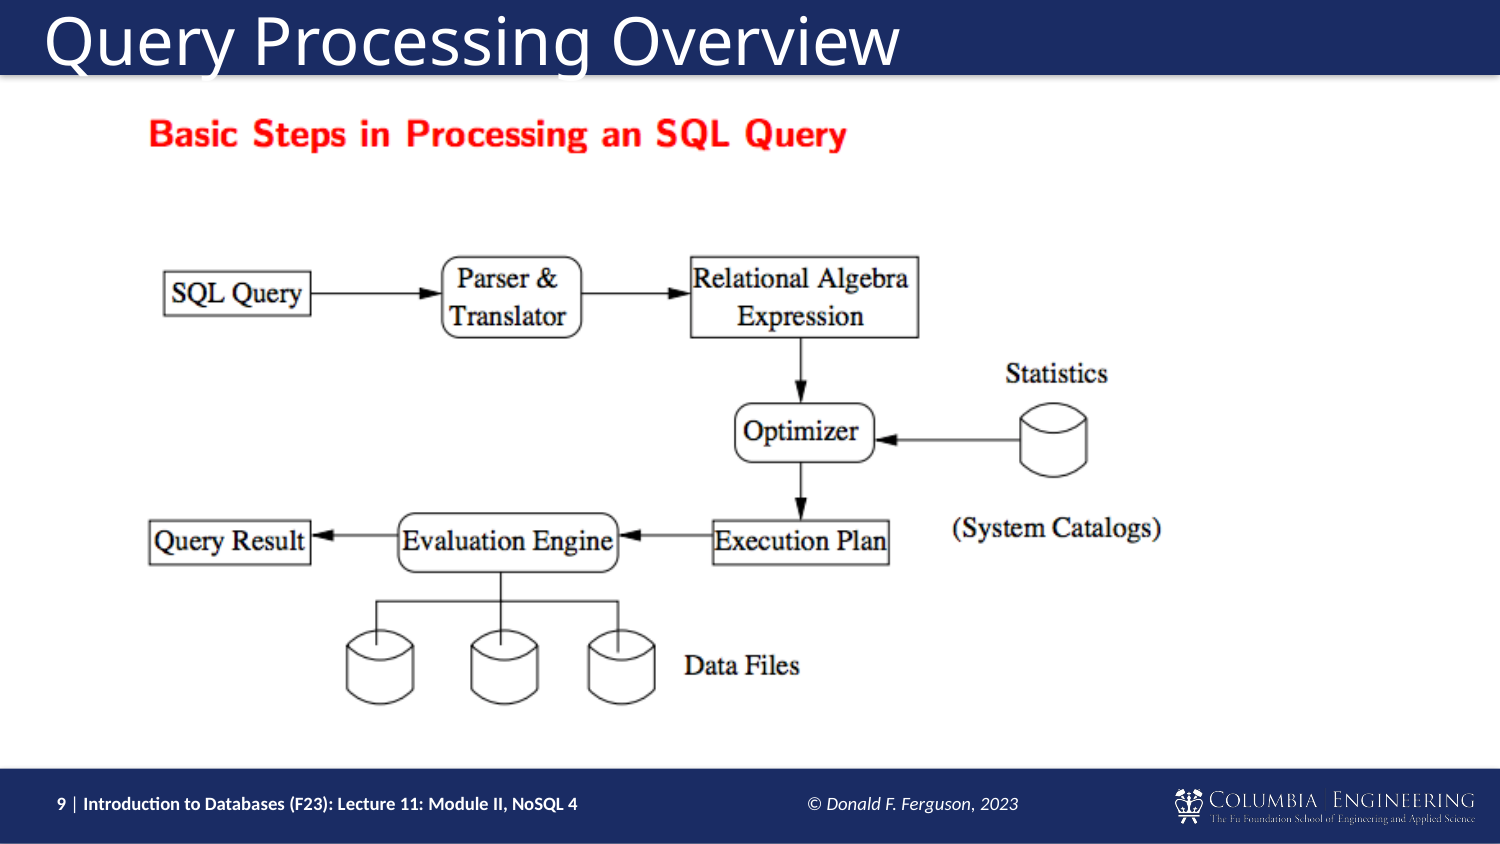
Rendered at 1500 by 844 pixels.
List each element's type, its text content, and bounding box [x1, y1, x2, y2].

title Query Processing Overview [28, 0, 1450, 73]
picture [124, 96, 1273, 763]
